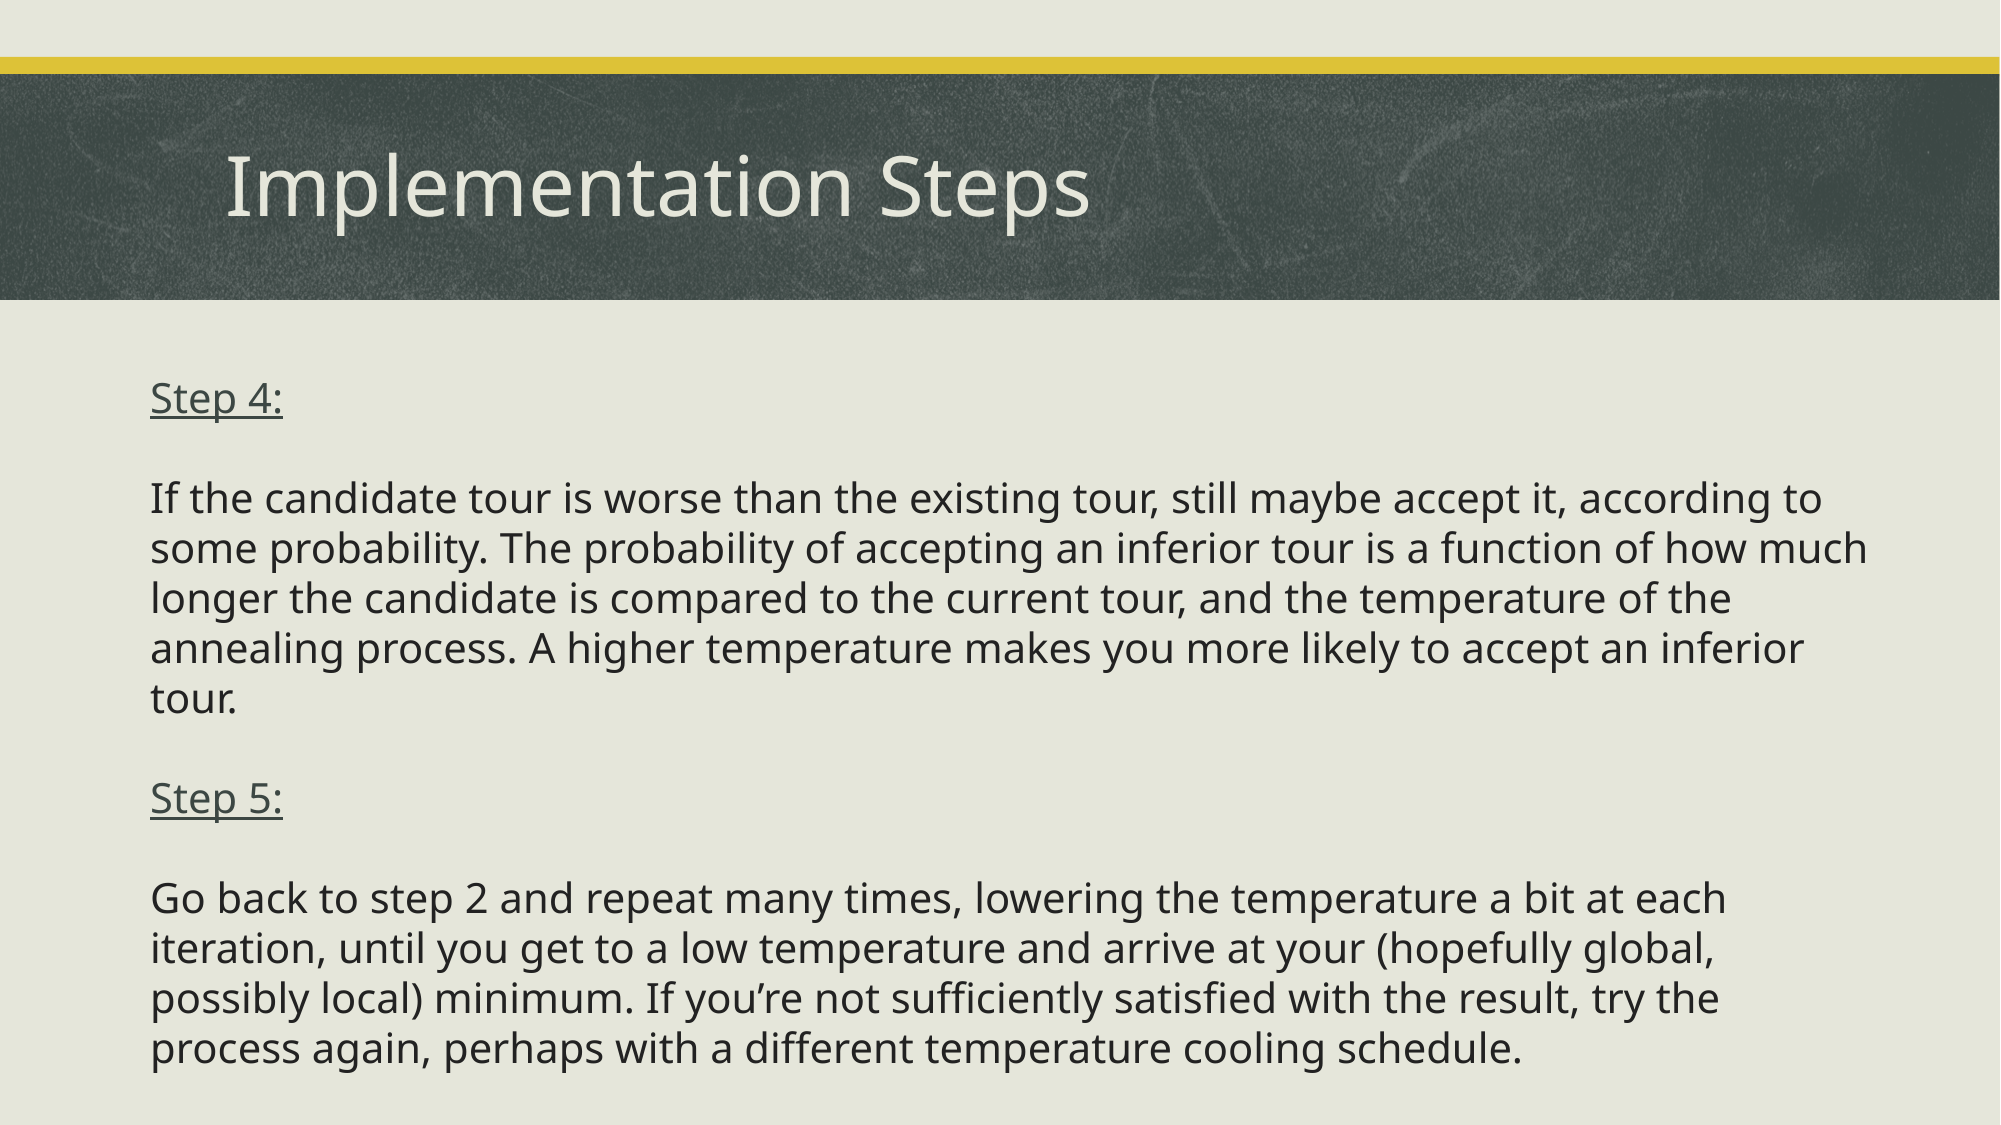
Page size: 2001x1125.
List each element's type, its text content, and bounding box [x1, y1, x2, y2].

picture [0, 74, 2000, 300]
title Implementation Steps [210, 76, 1790, 300]
text_box Step 4: If the candidate tour is worse than the existing tour, still maybe accept it, according to some probability. The probability of accepting an inferior tour is a function of how much longer the candidate is compared to the current tour, and the temperature of the annealing process. A higher temperature makes you more likely to accept an inferior tour. Step 5: Go back to step 2 and repeat many times, lowering the temperature a bit at each iteration, until you get to a low temperature and arrive at your (hopefully global, possibly local) minimum. If you’re not sufficiently satisfied with the result, try the process again, perhaps with a different temperature cooling schedule. [135, 364, 1894, 1124]
